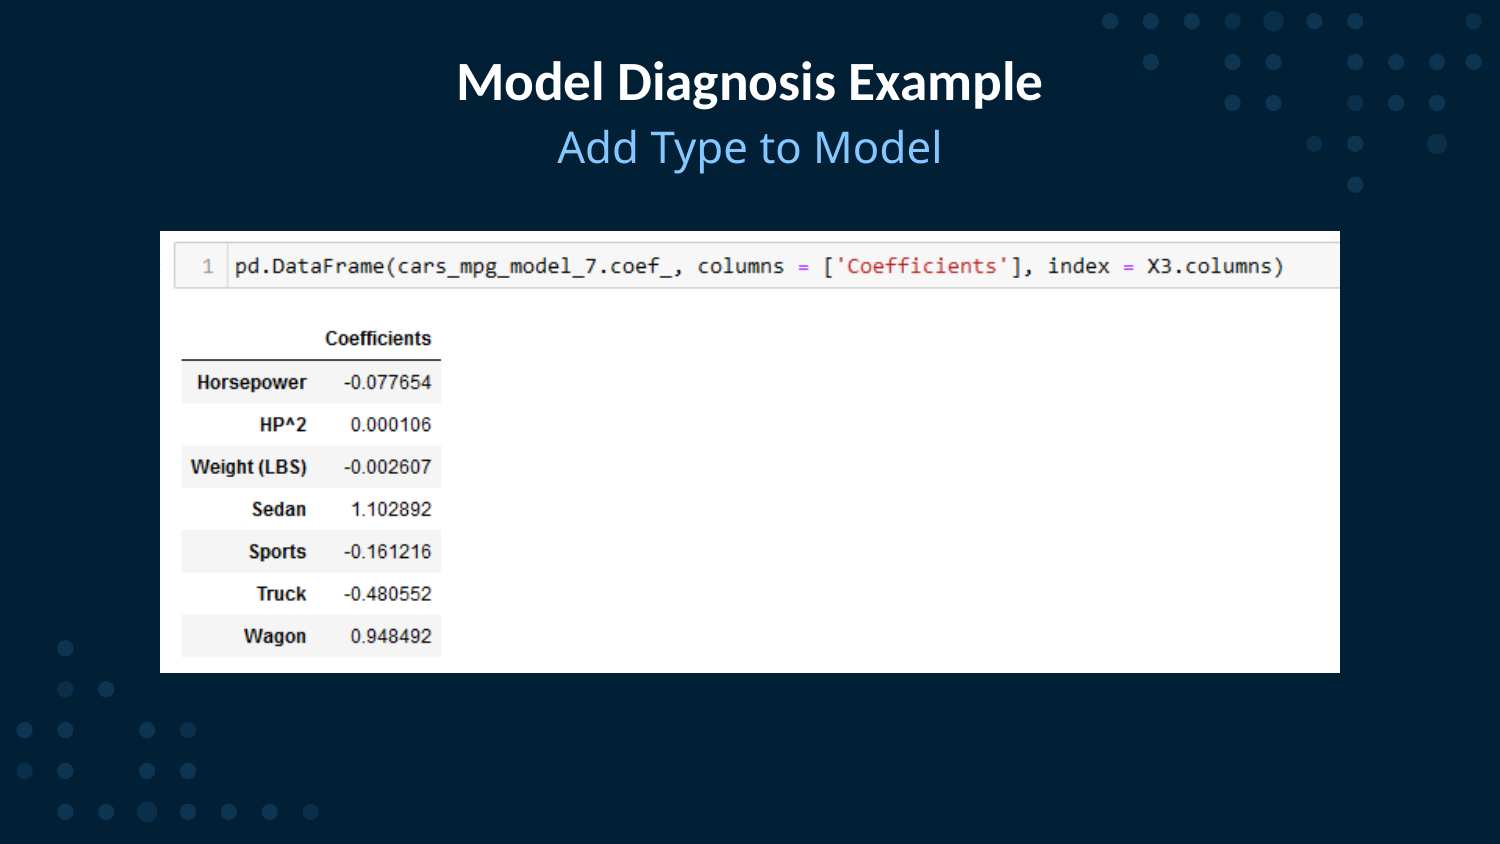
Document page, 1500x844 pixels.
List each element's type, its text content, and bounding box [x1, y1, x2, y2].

picture [160, 231, 1340, 673]
title Model Diagnosis Example [103, 44, 1397, 120]
list Add Type to Model [103, 120, 1397, 196]
